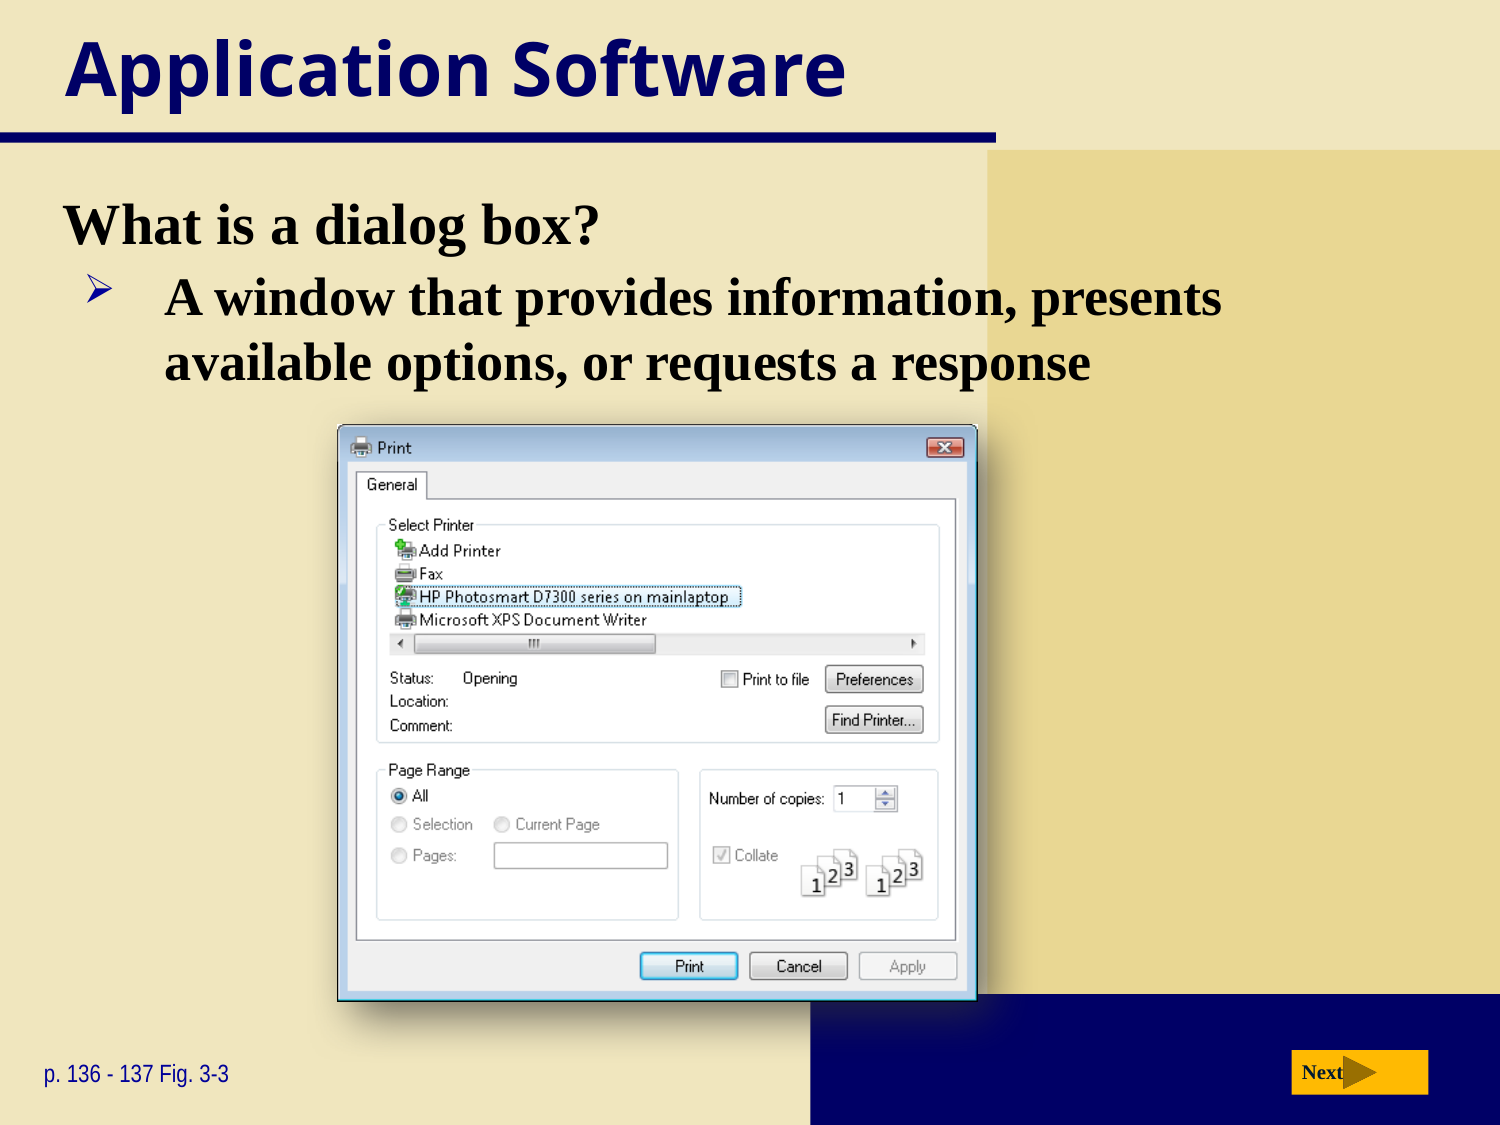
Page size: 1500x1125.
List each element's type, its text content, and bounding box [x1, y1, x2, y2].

text_box A window that provides information, presents available options, or requests a response [49, 253, 1459, 500]
title Application Software [49, 0, 1459, 133]
list What is a dialog box? [47, 178, 1457, 288]
text_box p. 136 - 137 Fig. 3-3 [29, 1050, 263, 1095]
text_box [1286, 1049, 1429, 1095]
picture [337, 424, 978, 1002]
